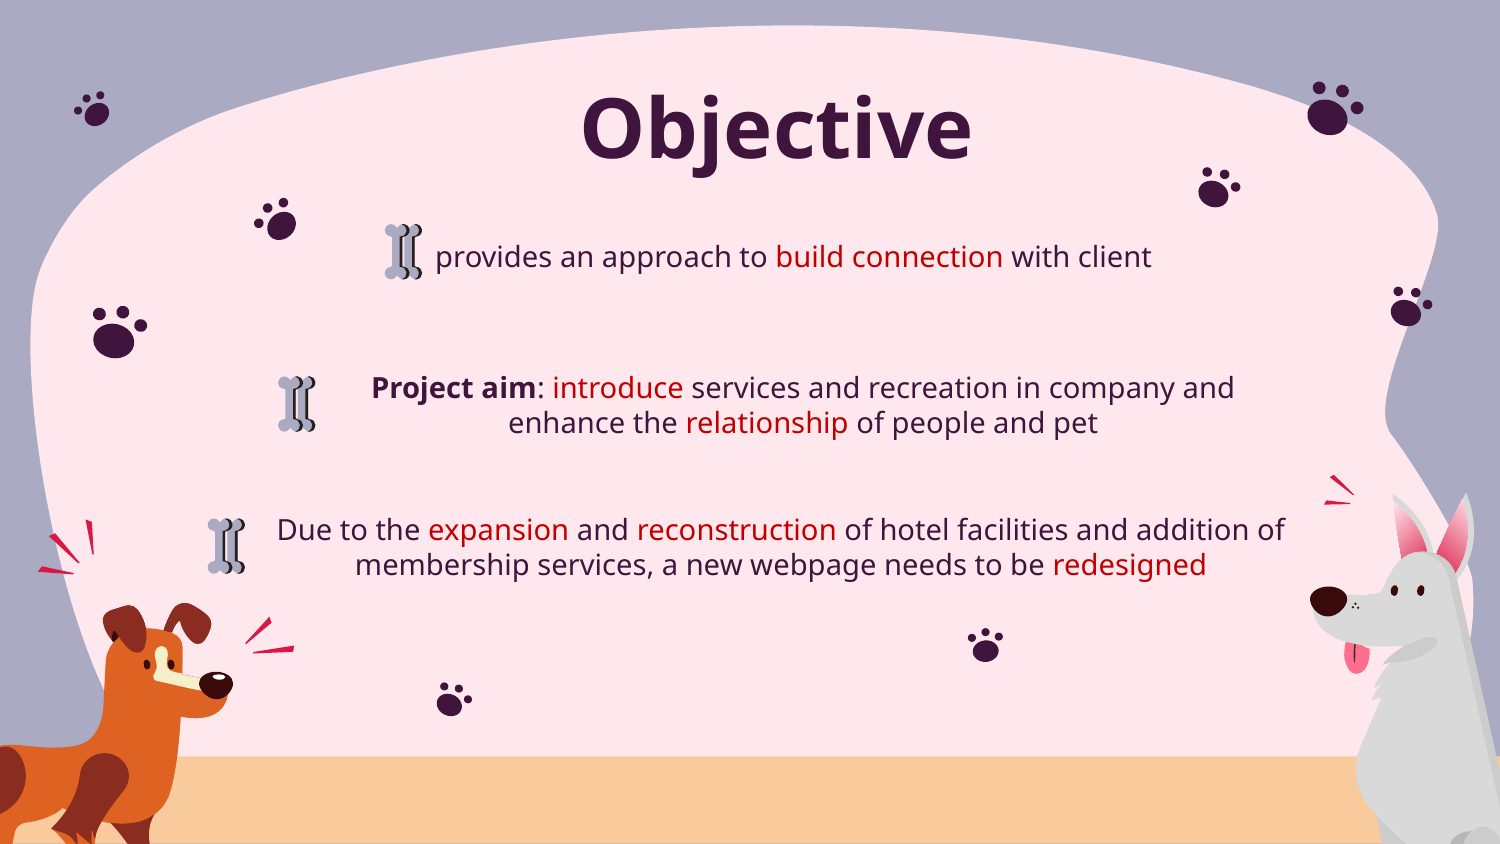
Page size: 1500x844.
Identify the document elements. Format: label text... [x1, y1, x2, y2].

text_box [1309, 492, 1500, 844]
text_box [0, 602, 234, 844]
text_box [382, 223, 425, 280]
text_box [1196, 167, 1239, 209]
title Objective [377, 66, 1177, 185]
subtitle provides an approach to build connection with client [419, 215, 1168, 296]
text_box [256, 199, 299, 241]
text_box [40, 522, 103, 585]
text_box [205, 518, 248, 575]
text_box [968, 627, 1004, 663]
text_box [1321, 476, 1356, 511]
subtitle Due to the expansion and reconstruction of hotel facilities and addition of membership services, a new webpage needs to be redesigned [252, 506, 1304, 586]
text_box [276, 376, 318, 432]
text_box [434, 682, 471, 717]
subtitle Project aim: introduce services and recreation in company and enhance the relationship of people and pet [320, 364, 1286, 444]
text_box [1304, 82, 1361, 137]
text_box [243, 618, 293, 662]
